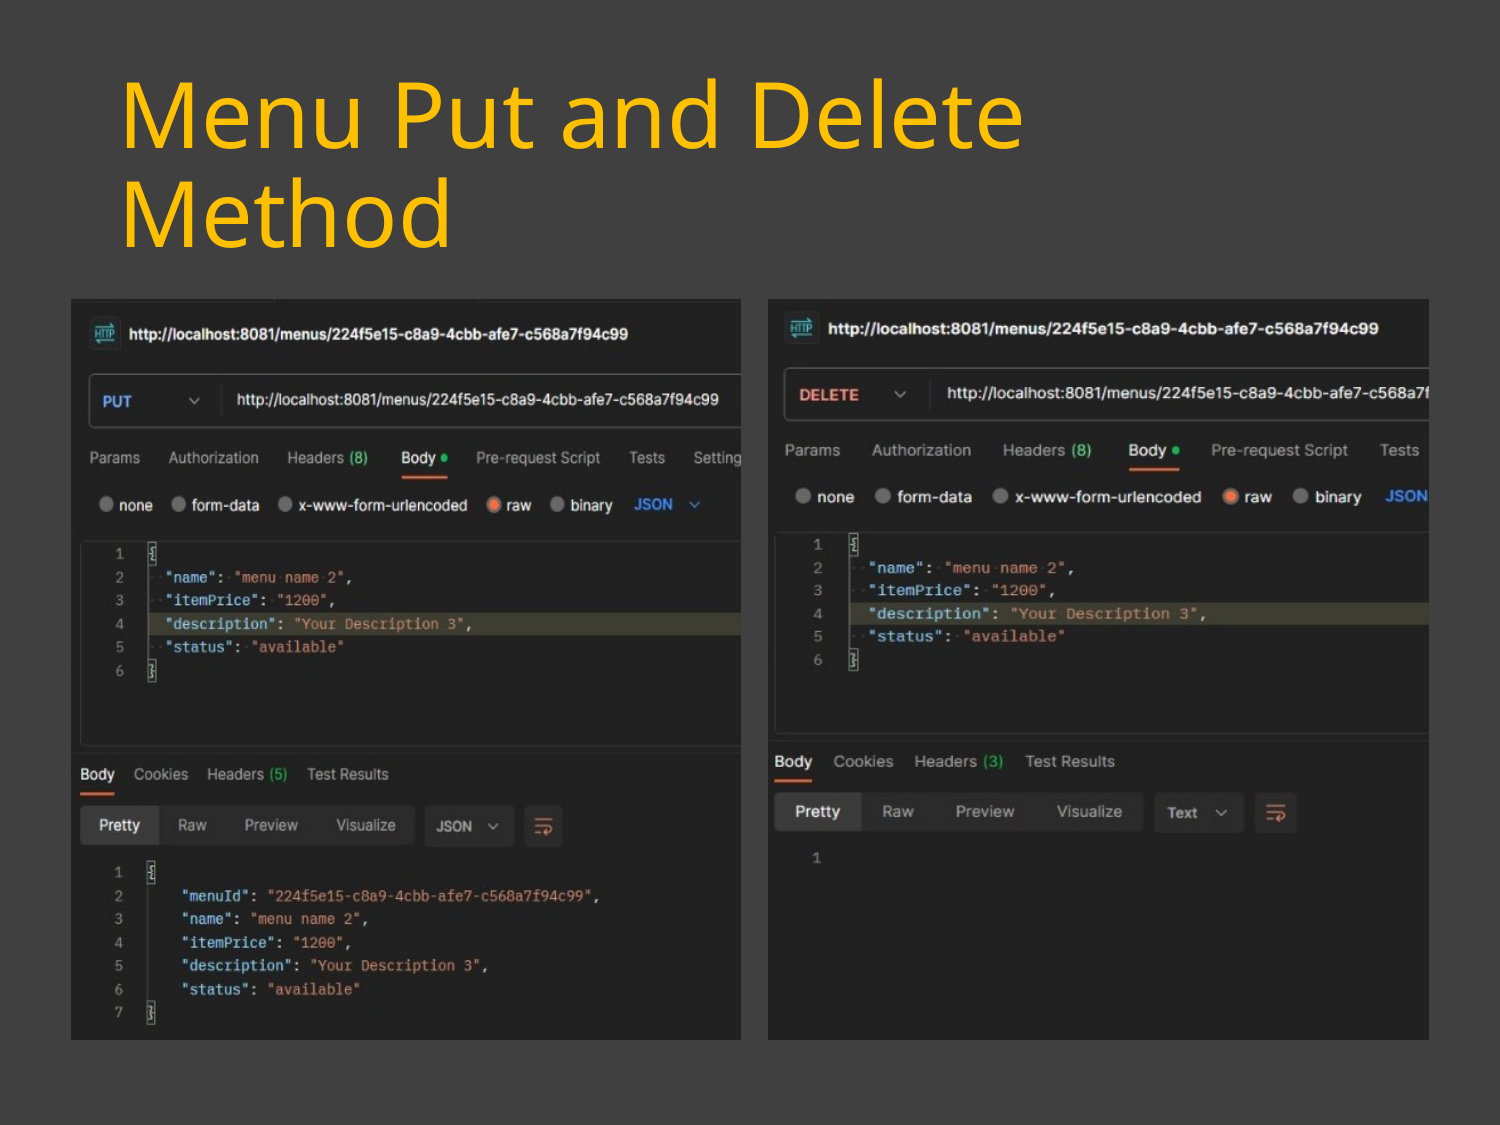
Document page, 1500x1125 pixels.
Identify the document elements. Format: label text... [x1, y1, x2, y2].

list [768, 299, 1428, 1040]
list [71, 299, 741, 1040]
title Menu Put and Delete Method [103, 59, 1397, 278]
